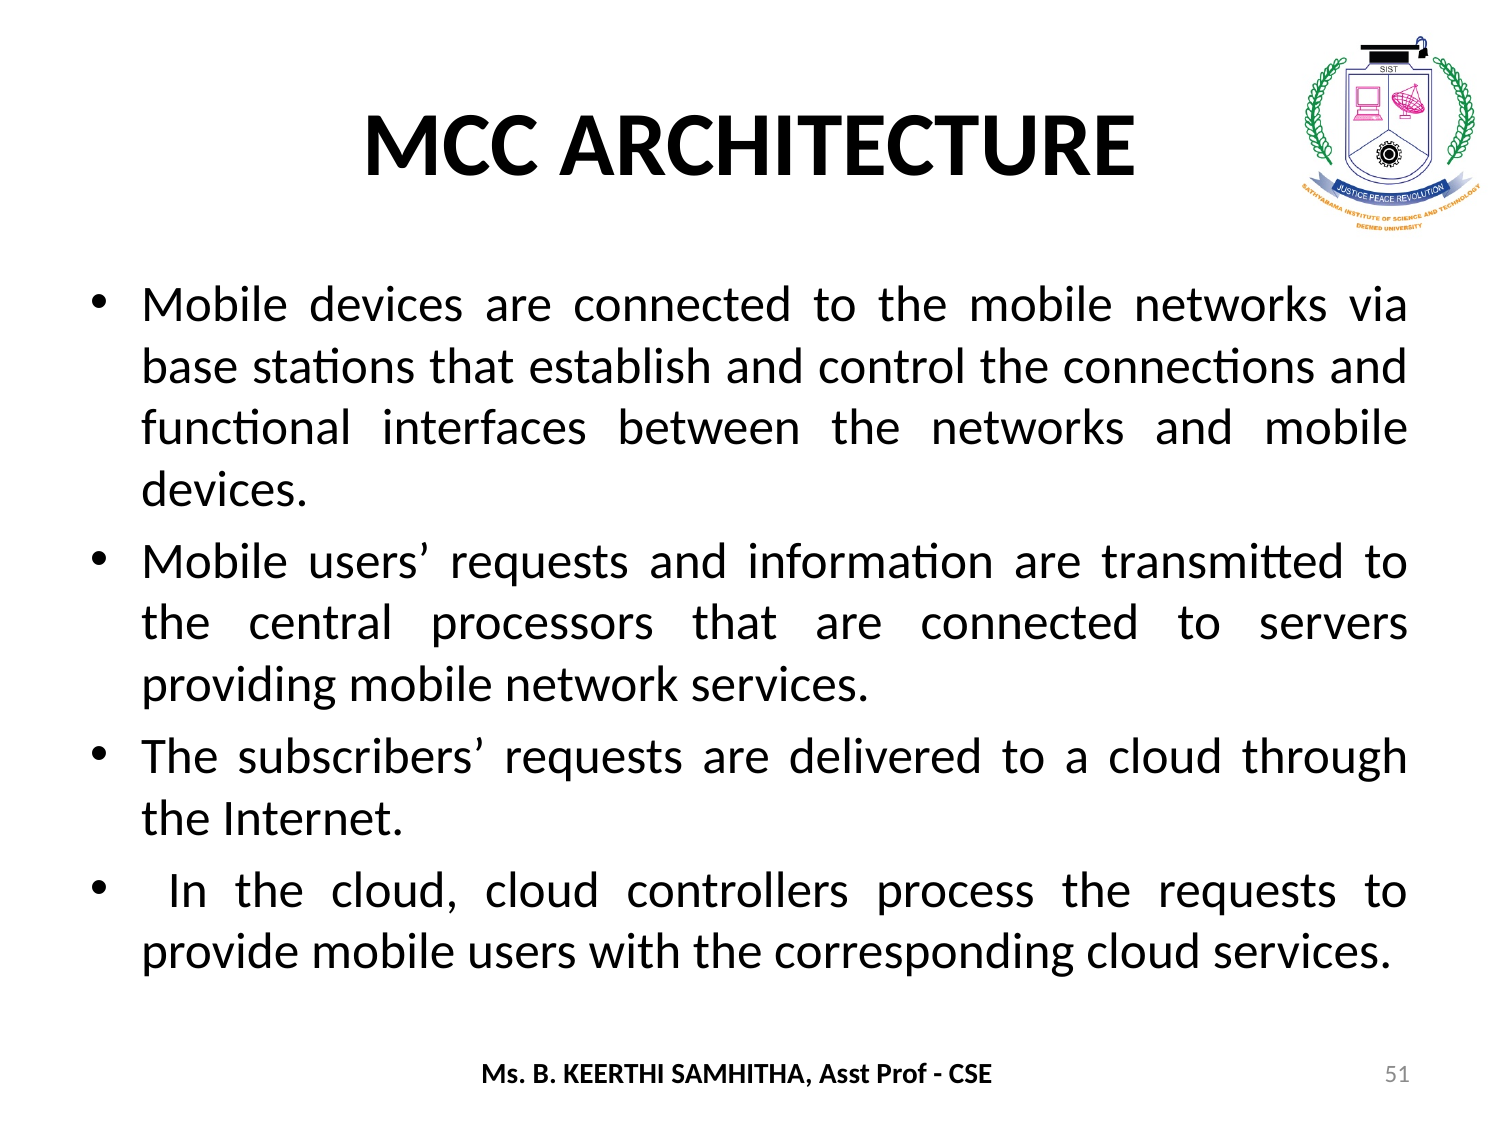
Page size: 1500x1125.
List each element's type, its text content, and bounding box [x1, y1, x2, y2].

list Mobile devices are connected to the mobile networks via base stations that establish and control the connections and functional interfaces between the networks and mobile devices. Mobile users’ requests and information are transmitted to the central processors that are connected to servers providing mobile network services. The subscribers’ requests are delivered to a cloud through the Internet. In the cloud, cloud controllers process the requests to provide mobile users with the corresponding cloud services. [75, 262, 1425, 1005]
slide_number 51 [1074, 1042, 1425, 1103]
picture [1280, 30, 1500, 251]
title MCC ARCHITECTURE [75, 45, 1425, 233]
